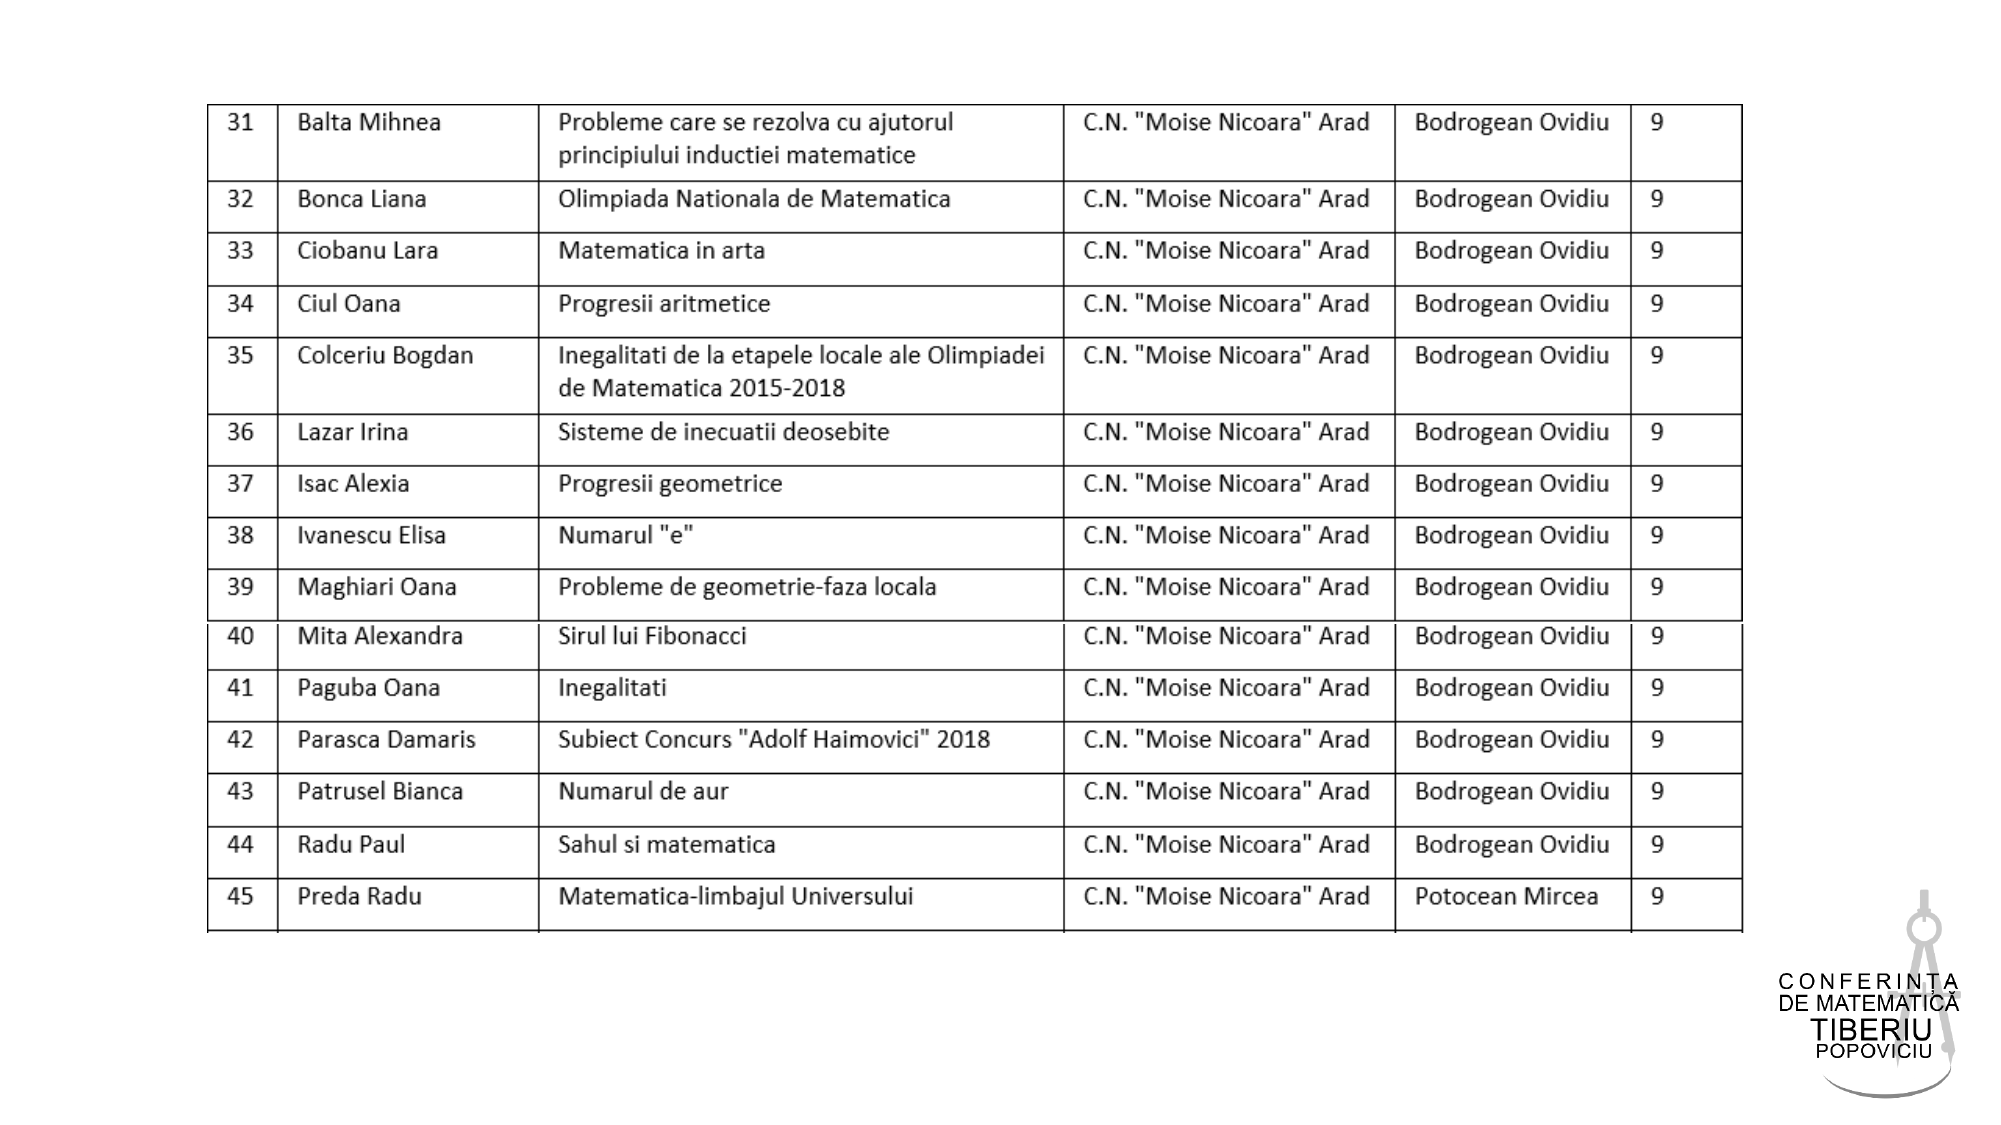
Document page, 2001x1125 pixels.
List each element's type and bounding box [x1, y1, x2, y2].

picture [207, 104, 2001, 1125]
